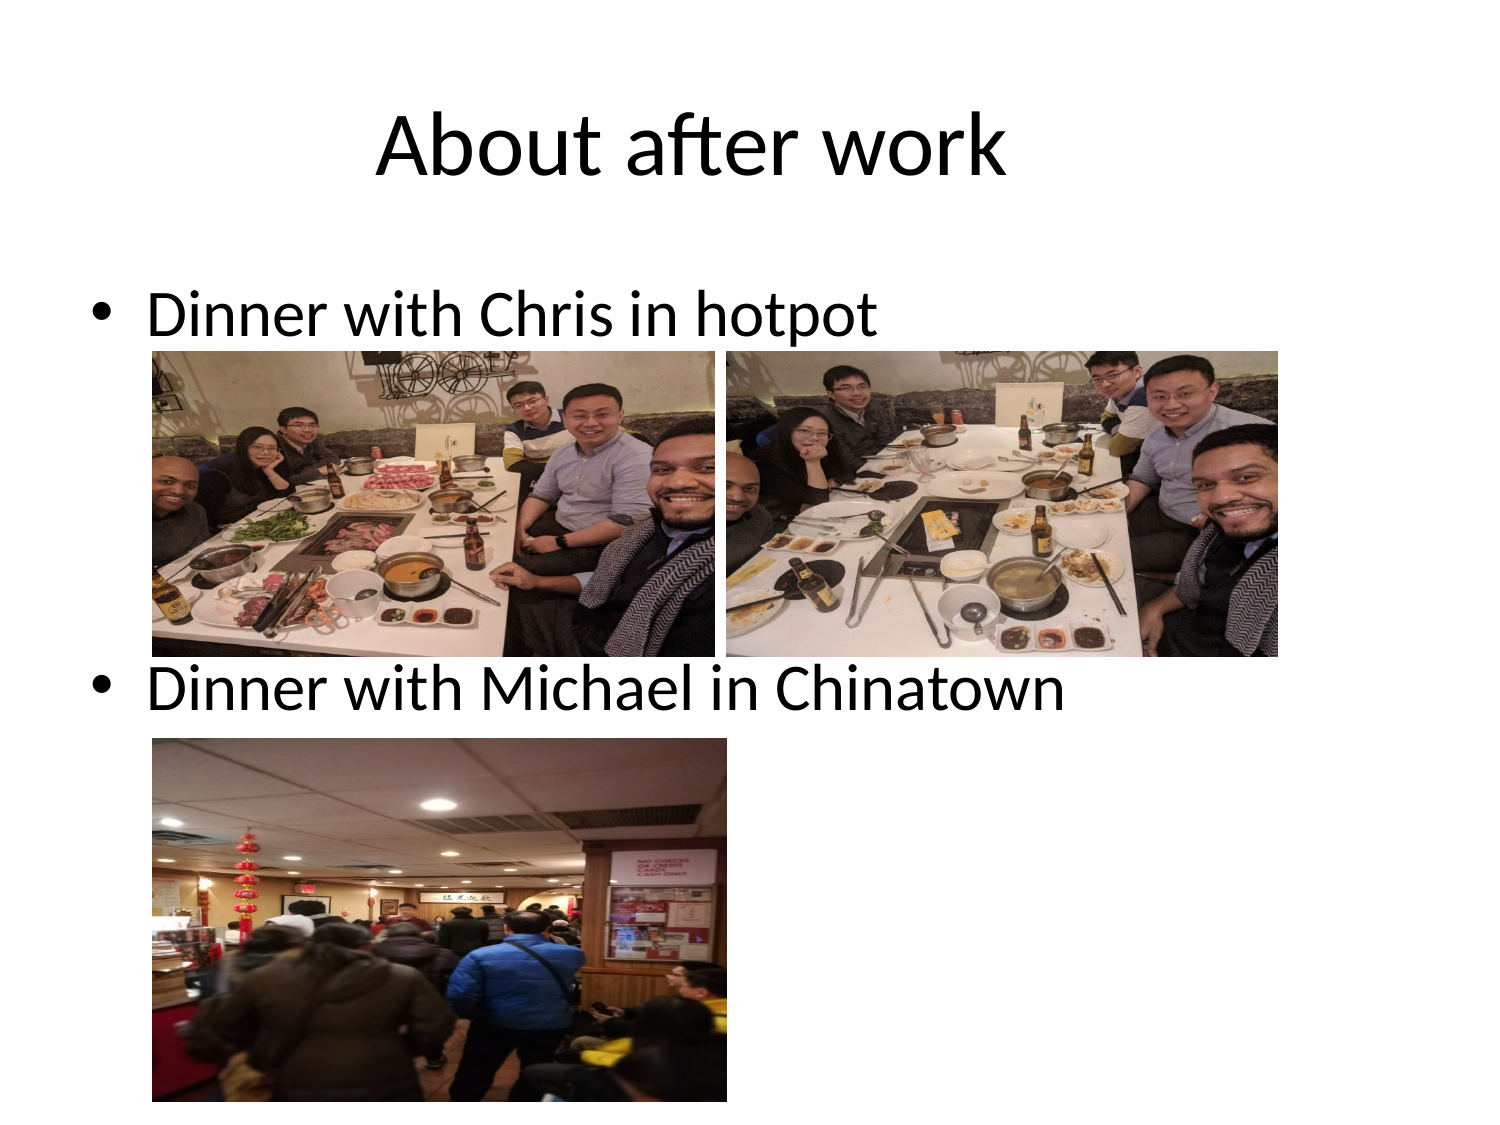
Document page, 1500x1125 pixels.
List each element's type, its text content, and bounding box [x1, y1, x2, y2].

title About after work [75, 45, 1425, 233]
picture [152, 351, 716, 657]
list Dinner with Chris in hotpot Dinner with Michael in Chinatown [75, 262, 1425, 1005]
picture [152, 737, 727, 1102]
picture [726, 351, 1278, 657]
